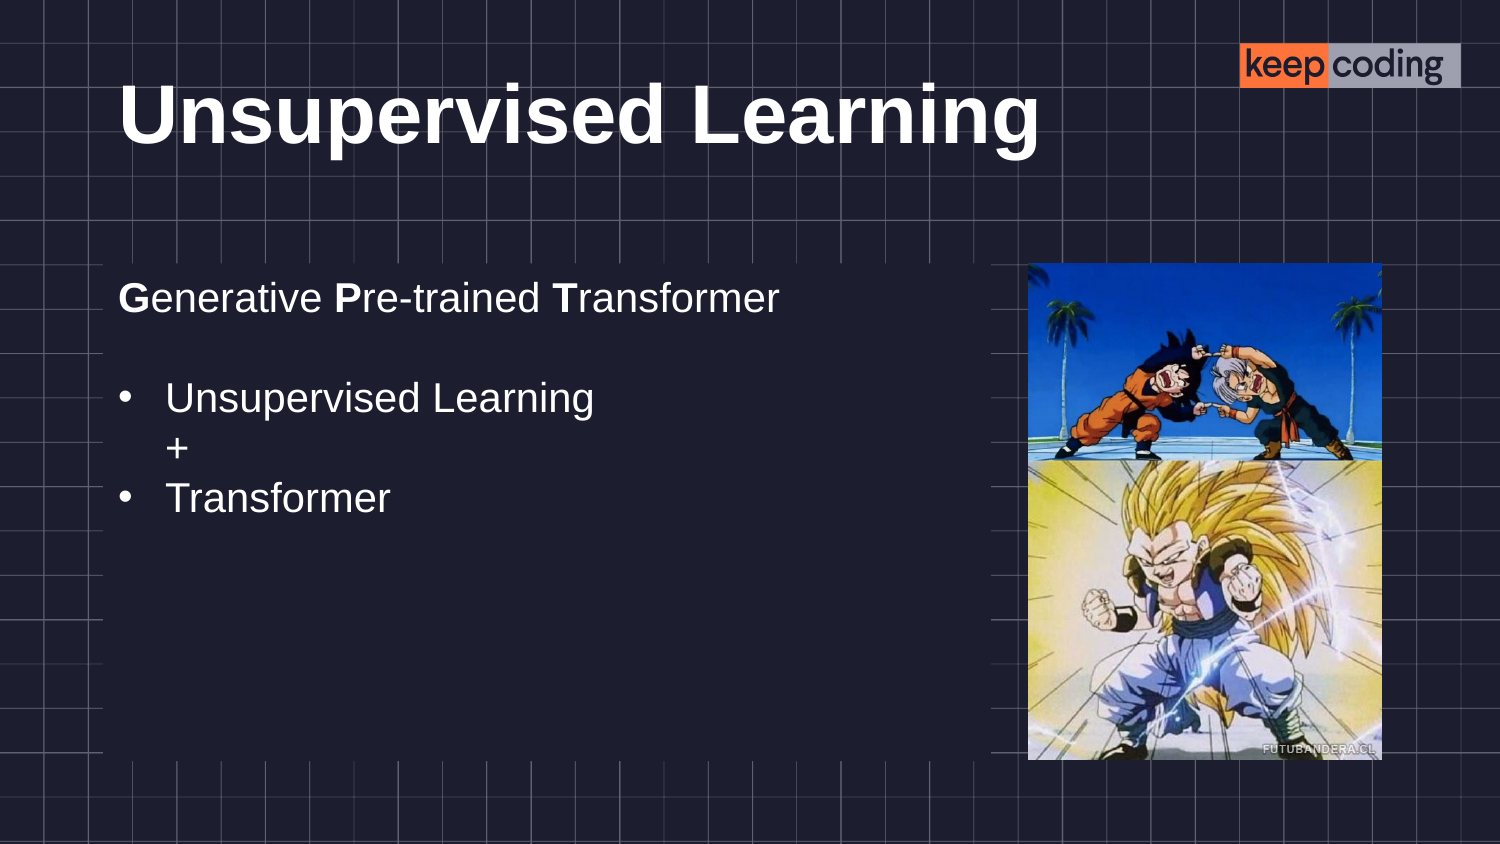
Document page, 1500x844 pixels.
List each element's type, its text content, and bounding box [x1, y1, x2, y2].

title Unsupervised Learning [103, 45, 1225, 208]
list Generative Pre-trained Transformer Unsupervised Learning + Transformer [103, 263, 991, 762]
picture [1240, 43, 1461, 88]
picture [1028, 263, 1382, 760]
